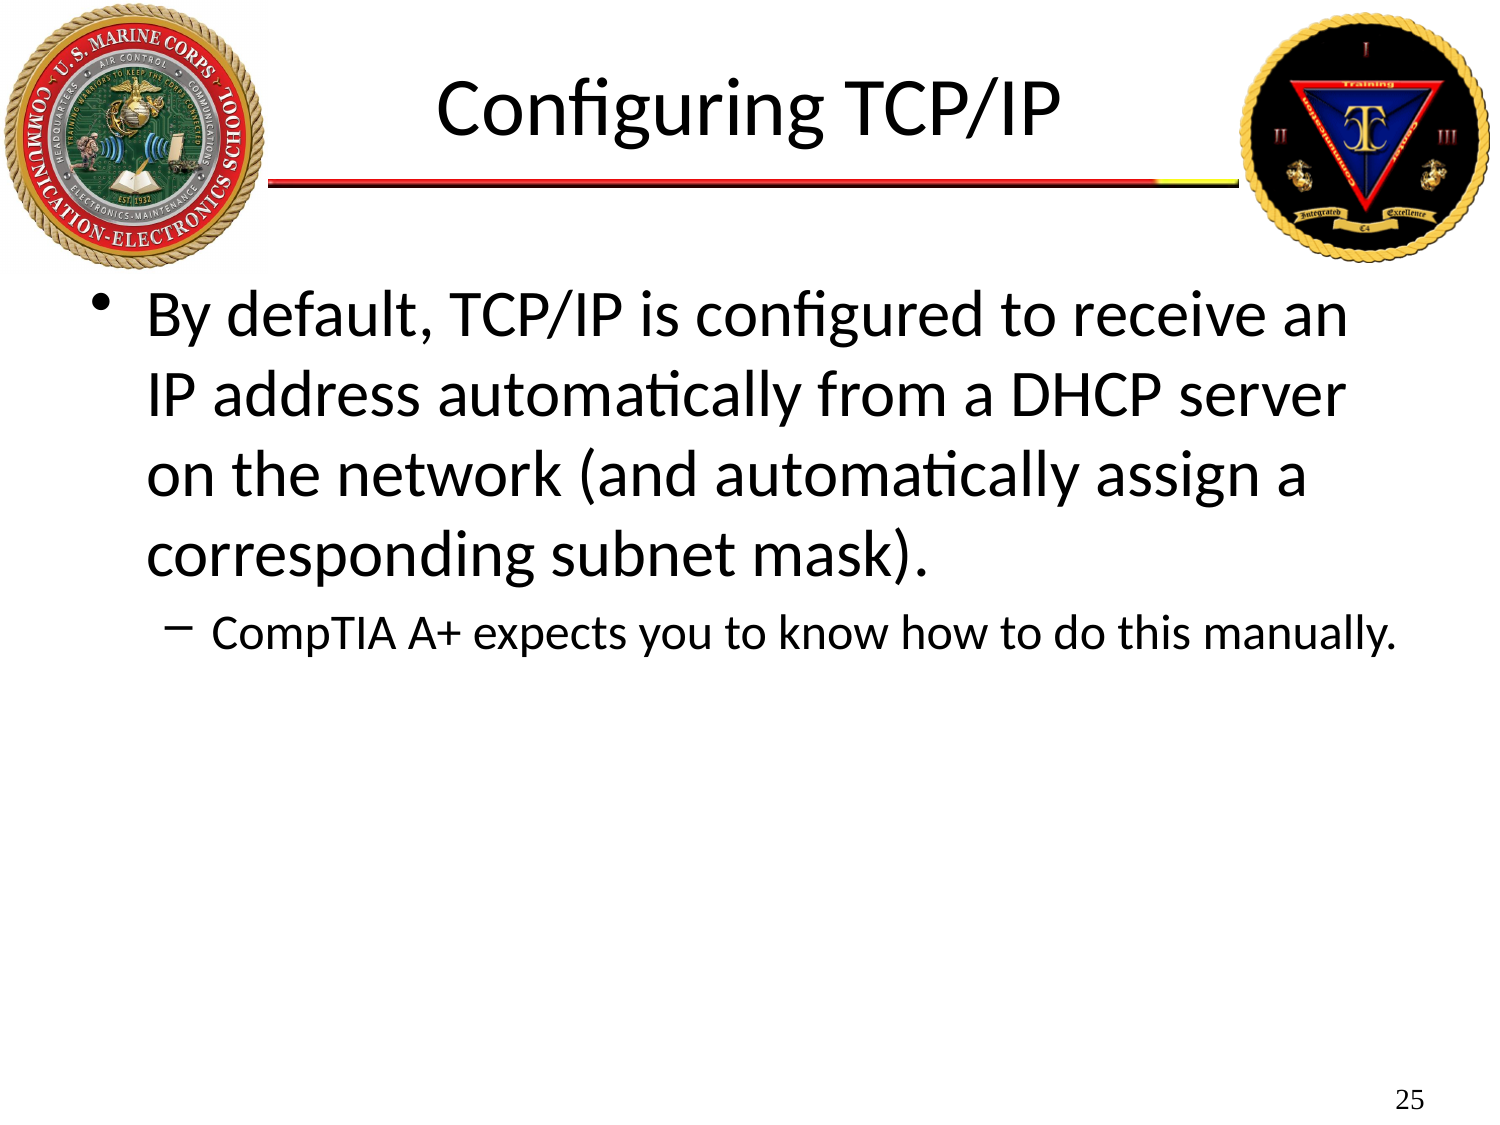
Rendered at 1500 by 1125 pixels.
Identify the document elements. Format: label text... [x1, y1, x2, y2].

list By default, TCP/IP is configured to receive an IP address automatically from a DHCP server on the network (and automatically assign a corresponding subnet mask). CompTIA A+ expects you to know how to do this manually. [75, 262, 1425, 1005]
picture [0, 0, 268, 274]
picture [1239, 12, 1490, 263]
title Configuring TCP/IP [75, 45, 1425, 233]
